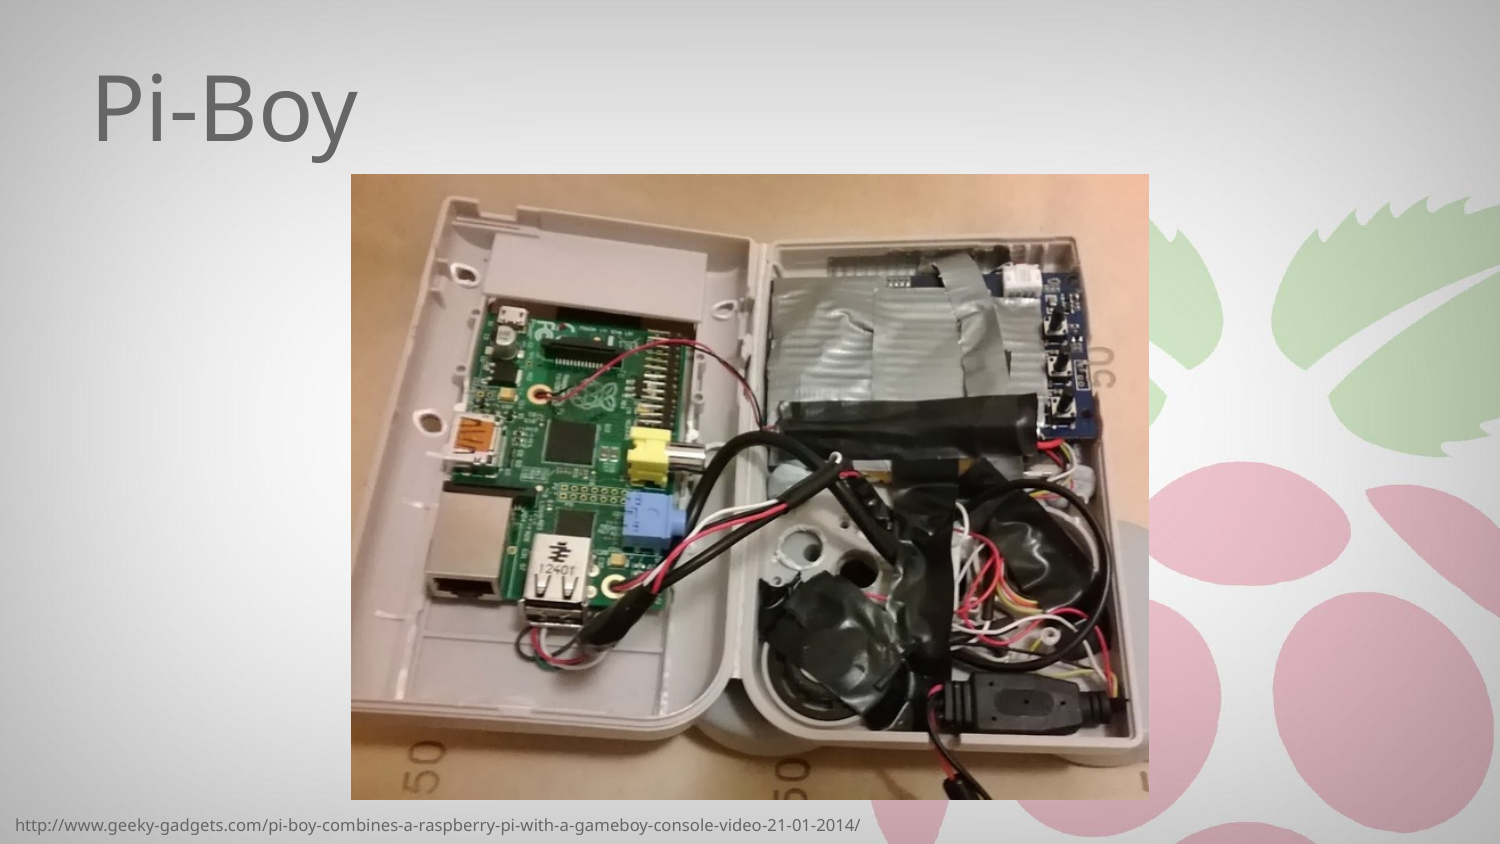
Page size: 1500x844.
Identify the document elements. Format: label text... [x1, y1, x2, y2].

picture [0, 0, 1500, 844]
text_box http://www.geeky-gadgets.com/pi-boy-combines-a-raspberry-pi-with-a-gameboy-console-video-21-01-2014/ [0, 800, 1104, 844]
title Pi-Boy [75, 33, 1425, 175]
